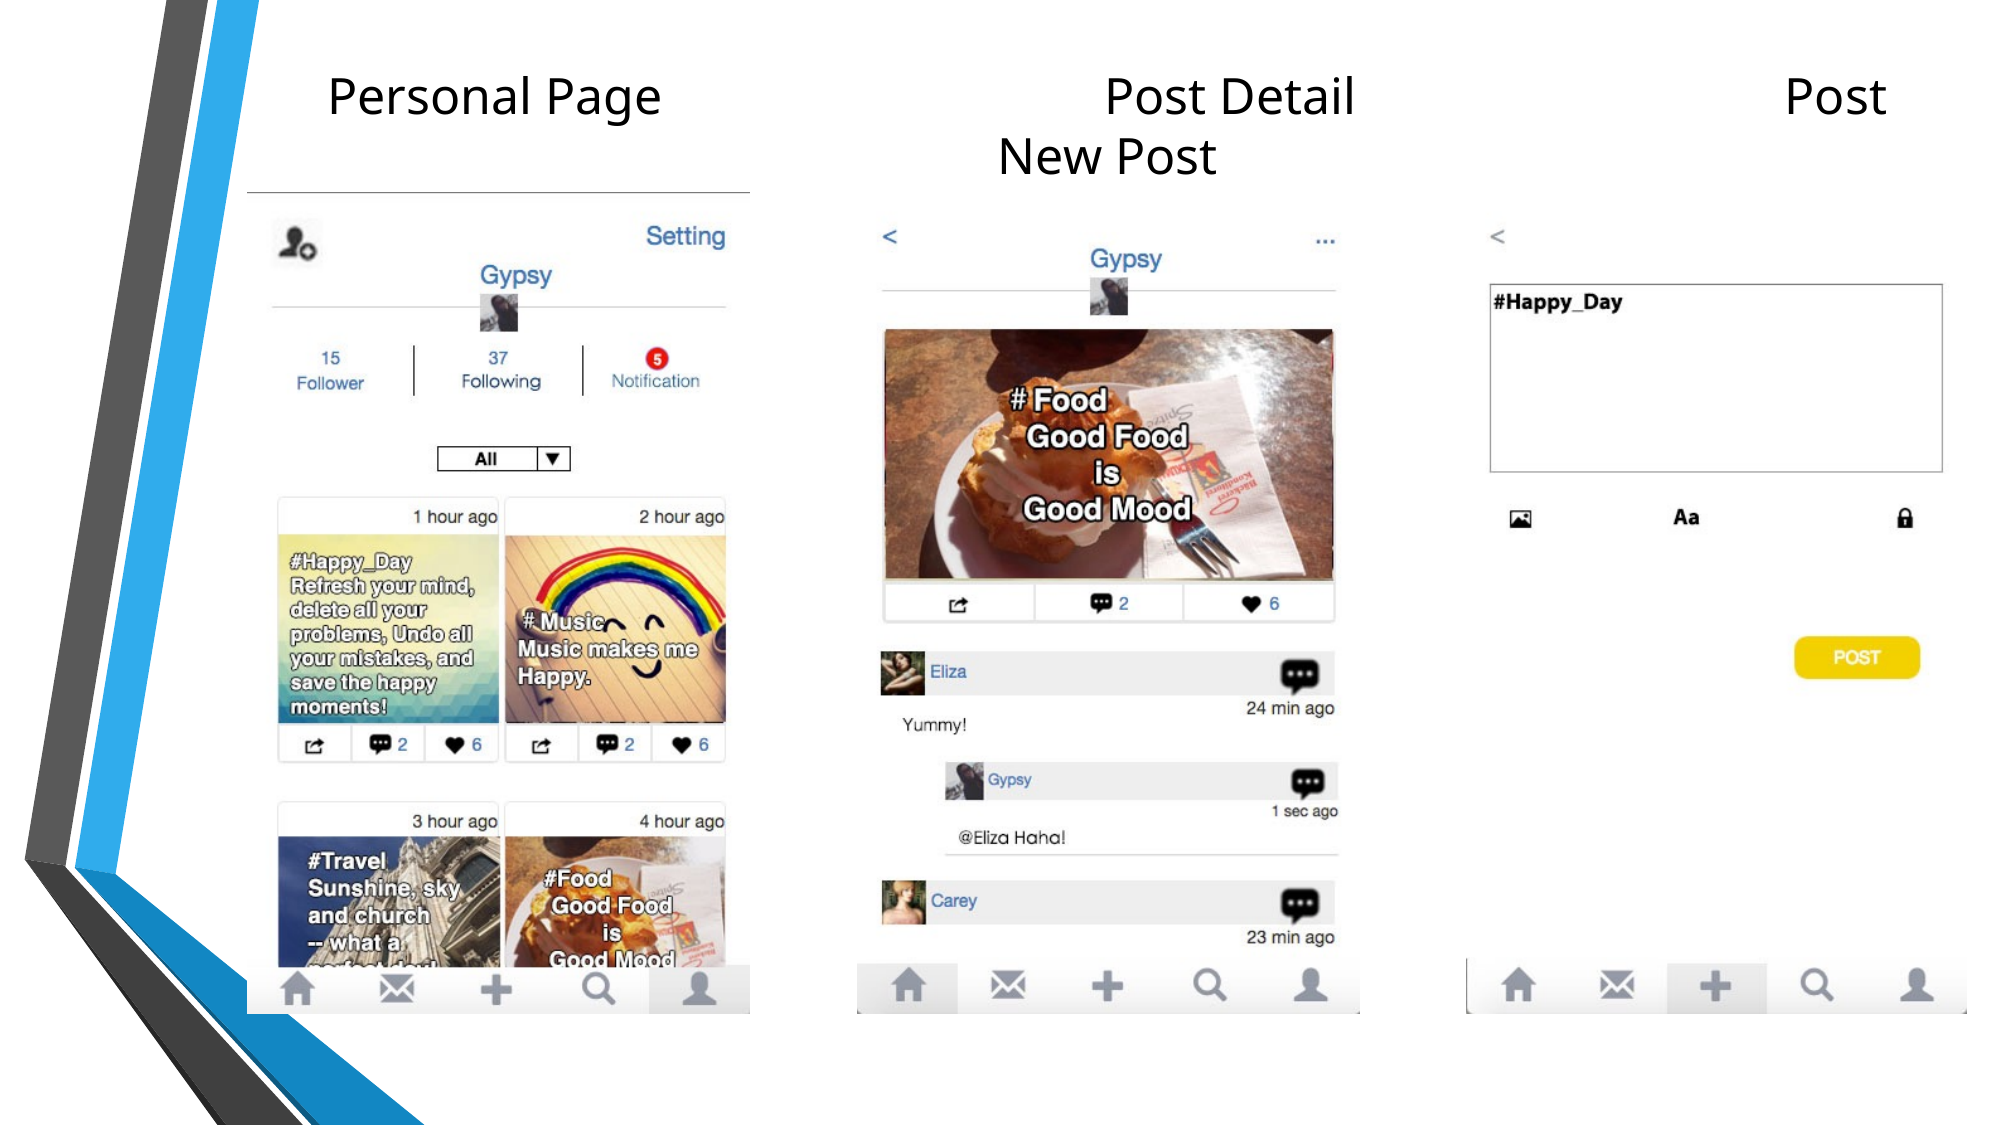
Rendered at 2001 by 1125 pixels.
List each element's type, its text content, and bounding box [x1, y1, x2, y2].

picture [1465, 191, 1968, 1015]
picture [247, 191, 751, 1015]
title Personal Page Post Detail Post New Post [286, 0, 1930, 269]
picture [856, 191, 1360, 1015]
